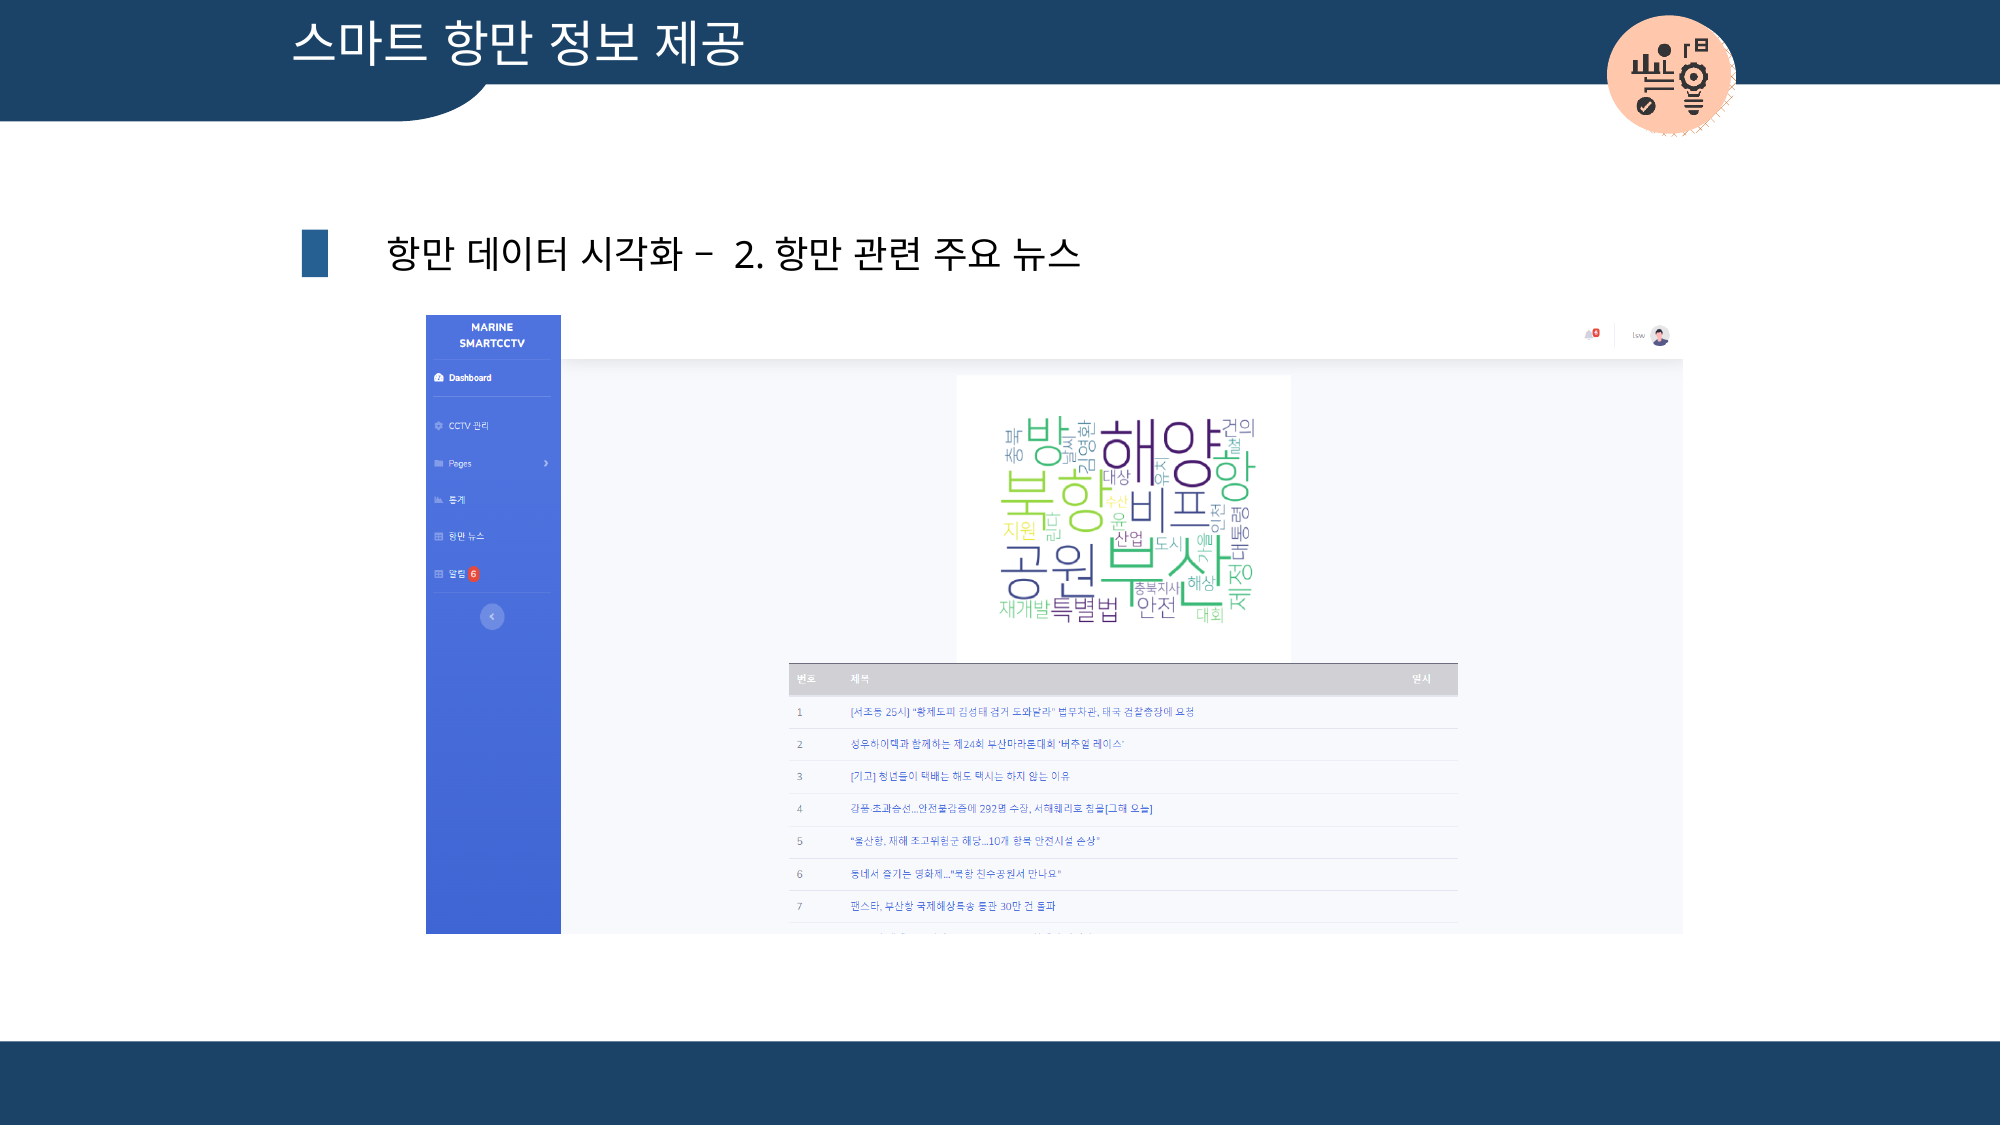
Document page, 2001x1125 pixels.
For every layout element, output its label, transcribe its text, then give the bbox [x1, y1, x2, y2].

text_box 항만 데이터 시각화 – 2.항만 관련 주요 뉴스 [371, 223, 1097, 283]
text_box 스마트 항만 정보 제공 [276, 5, 762, 80]
picture [426, 315, 1683, 934]
text_box [301, 229, 329, 278]
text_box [1607, 15, 1737, 137]
